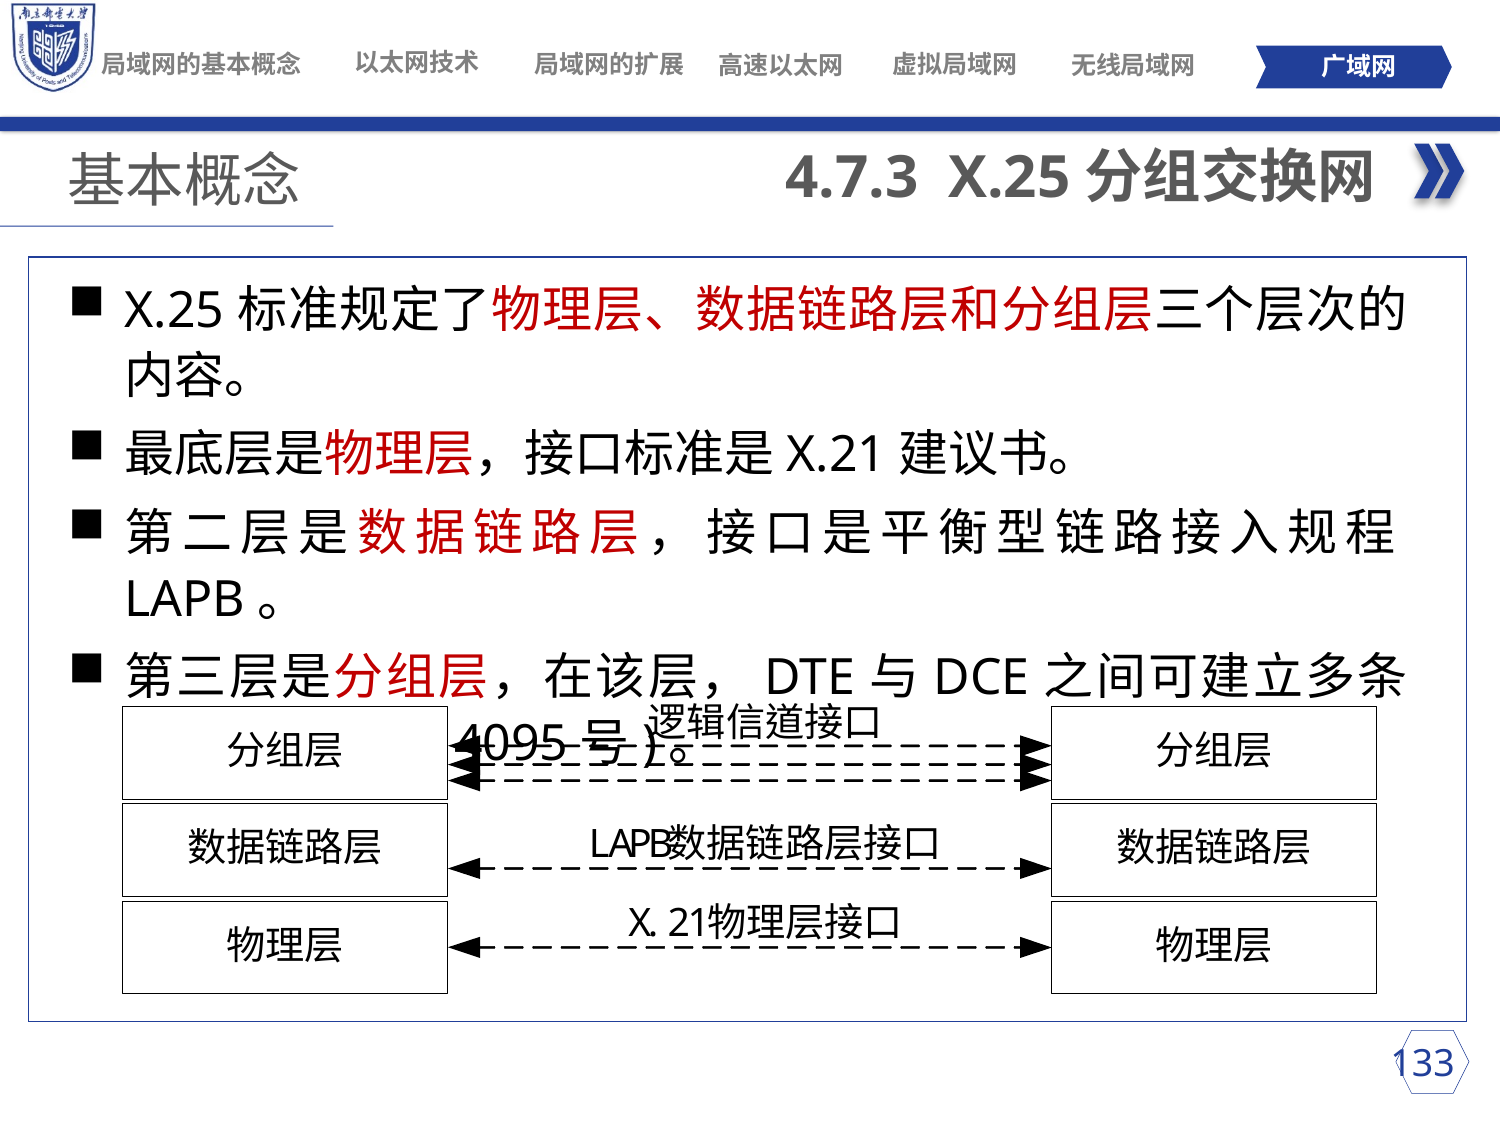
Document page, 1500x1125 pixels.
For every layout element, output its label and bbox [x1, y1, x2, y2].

text_box [1362, 1029, 1493, 1095]
text_box [108, 44, 1453, 90]
text_box [28, 257, 1467, 1022]
picture [0, 0, 108, 93]
text_box [1414, 143, 1465, 199]
text_box [0, 116, 1500, 218]
